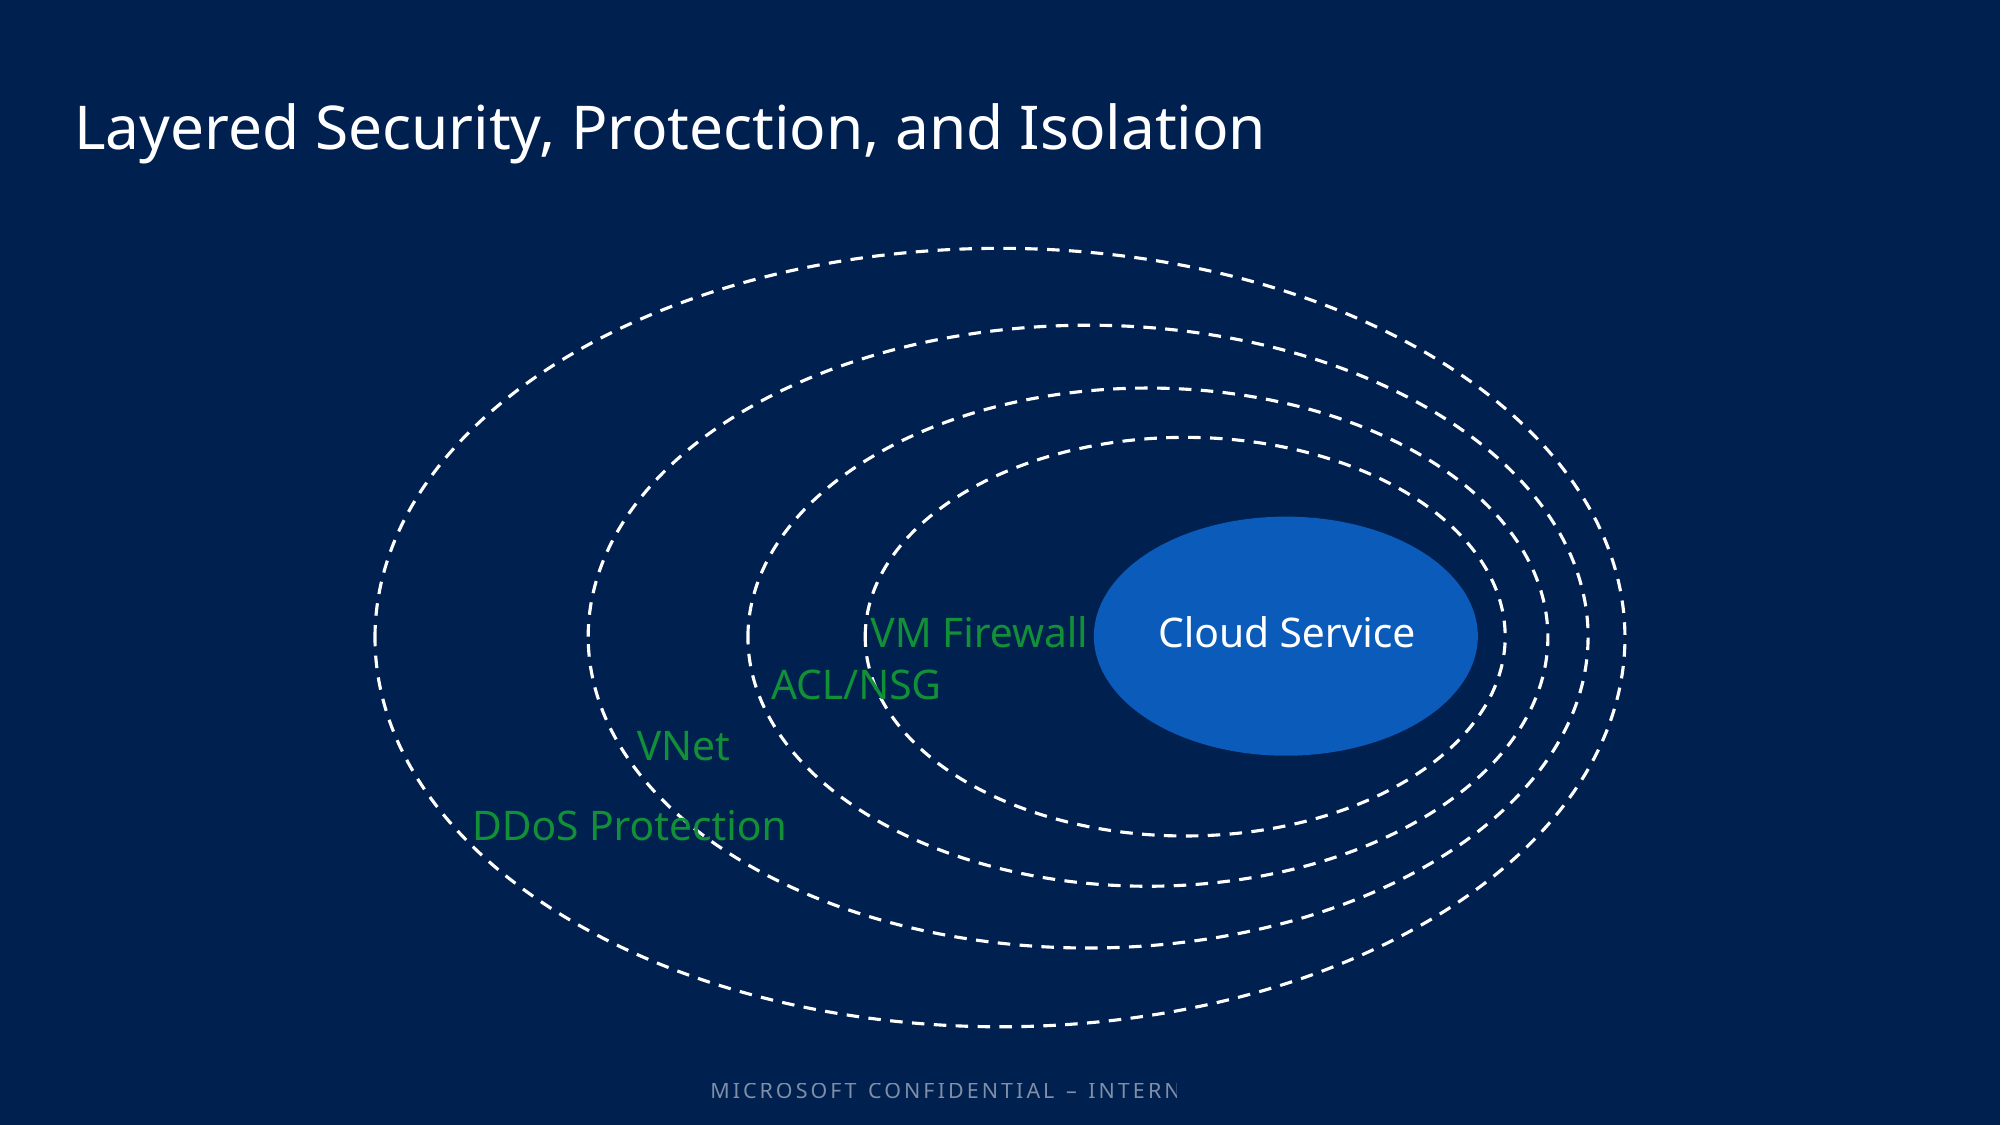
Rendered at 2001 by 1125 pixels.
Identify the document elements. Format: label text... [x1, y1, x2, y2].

text_box [874, 435, 1508, 839]
text_box DDoS Protection [442, 783, 817, 872]
text_box VM Firewall [841, 590, 1108, 679]
title Layered Security, Protection, and Isolation [44, 66, 1442, 171]
text_box [586, 323, 1591, 951]
text_box [372, 246, 1628, 1029]
text_box [1091, 514, 1480, 758]
text_box VNet [607, 703, 760, 792]
text_box Cloud Service [1128, 589, 1445, 679]
text_box [745, 385, 1550, 889]
text_box ACL/NSG [741, 641, 971, 731]
